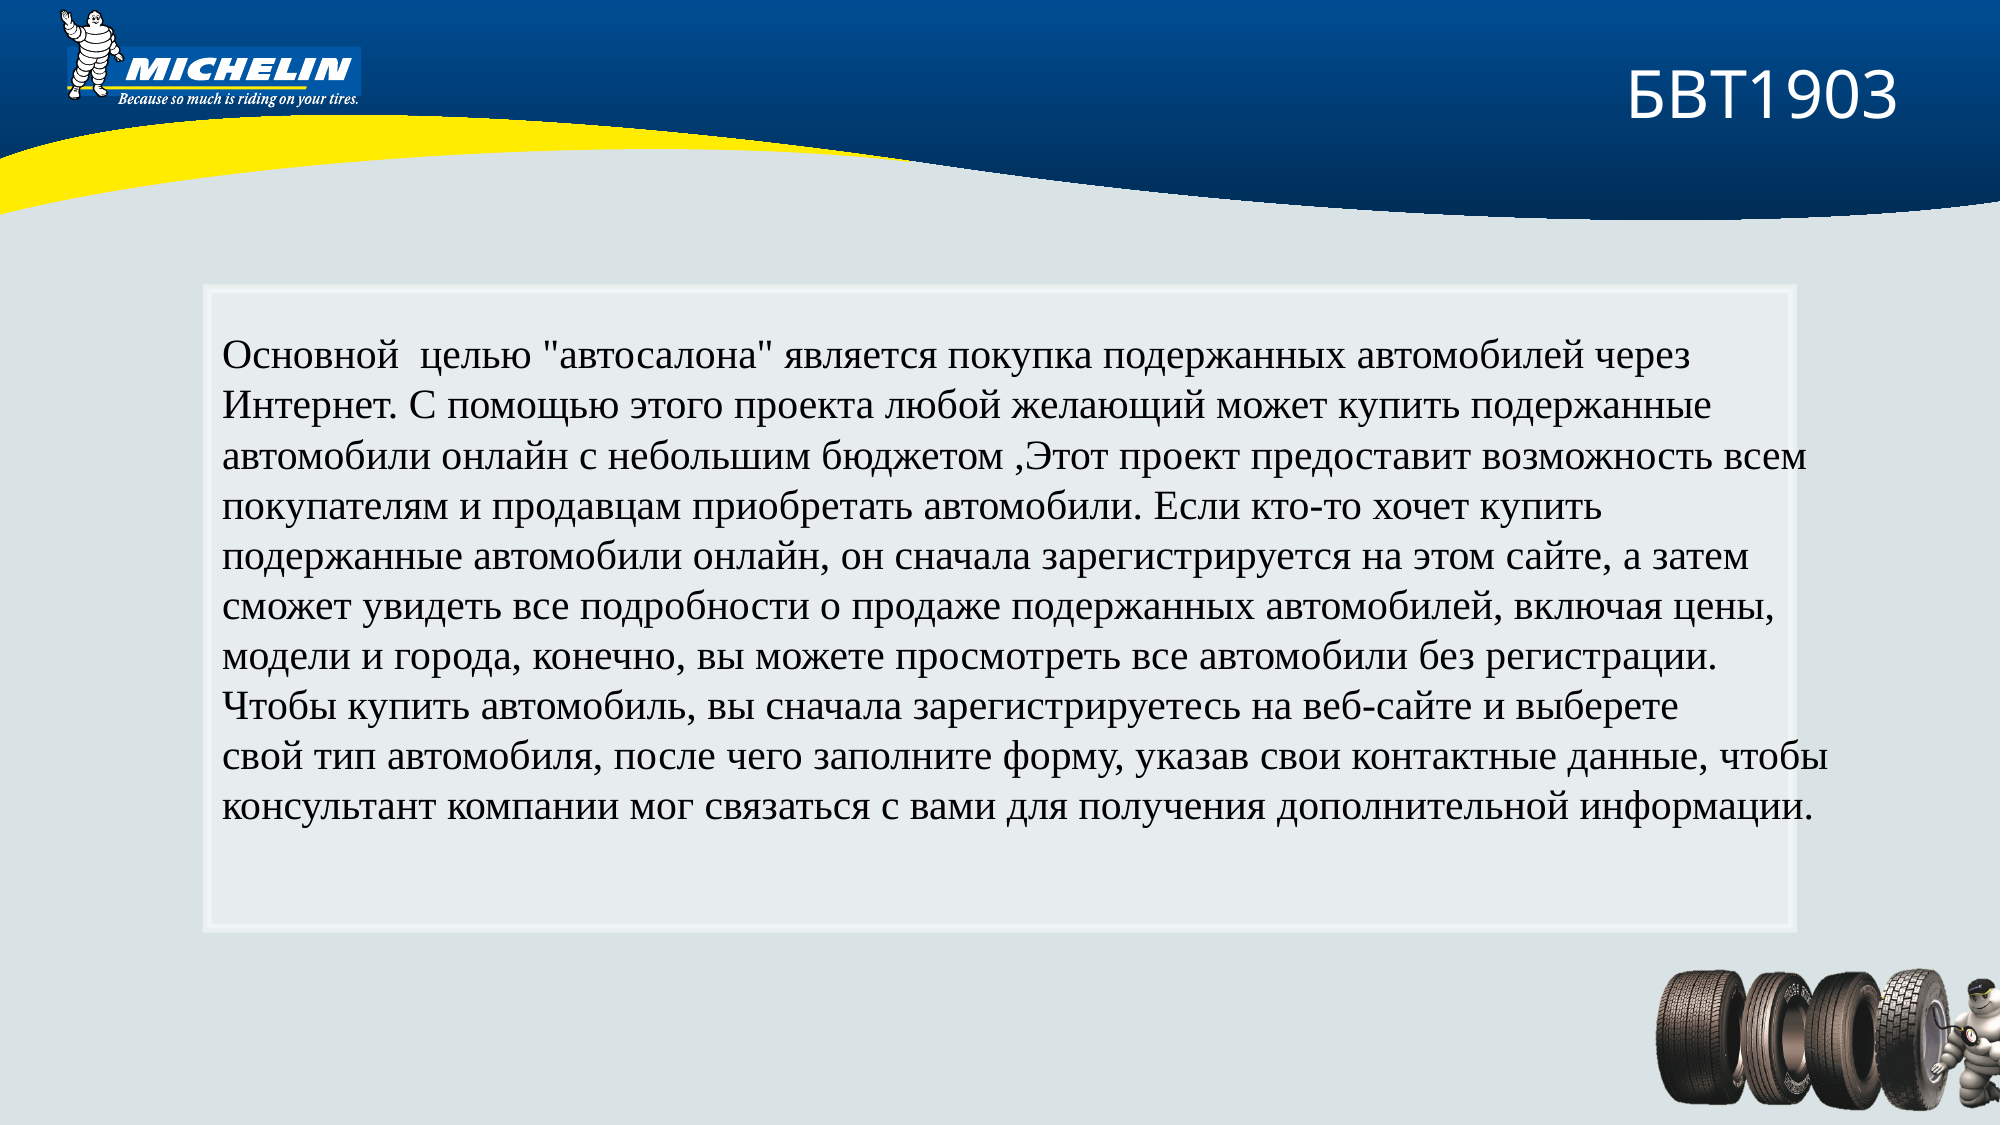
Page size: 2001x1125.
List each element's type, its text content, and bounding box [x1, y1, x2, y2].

text_box Основной целью "автосалона" является покупка подержанных автомобилей через Интернет. С помощью этого проекта любой желающий может купить подержанные автомобили онлайн с небольшим бюджетом ,Этот проект предоставит возможность всем покупателям и продавцам приобретать автомобили. Если кто-то хочет купить подержанные автомобили онлайн, он сначала зарегистрируется на этом сайте, а затем сможет увидеть все подробности о продаже подержанных автомобилей, включая цены, модели и города, конечно, вы можете просмотреть все автомобили без регистрации. Чтобы купить автомобиль, вы сначала зарегистрируетесь на веб-сайте и выберете свой тип автомобиля, после чего заполните форму, указав свои контактные данные, чтобы консультант компании мог связаться с вами для получения дополнительной информации. [207, 319, 1902, 895]
picture [1637, 947, 2000, 1125]
text_box [206, 288, 1794, 929]
text_box БВТ1903 [1610, 44, 1916, 140]
